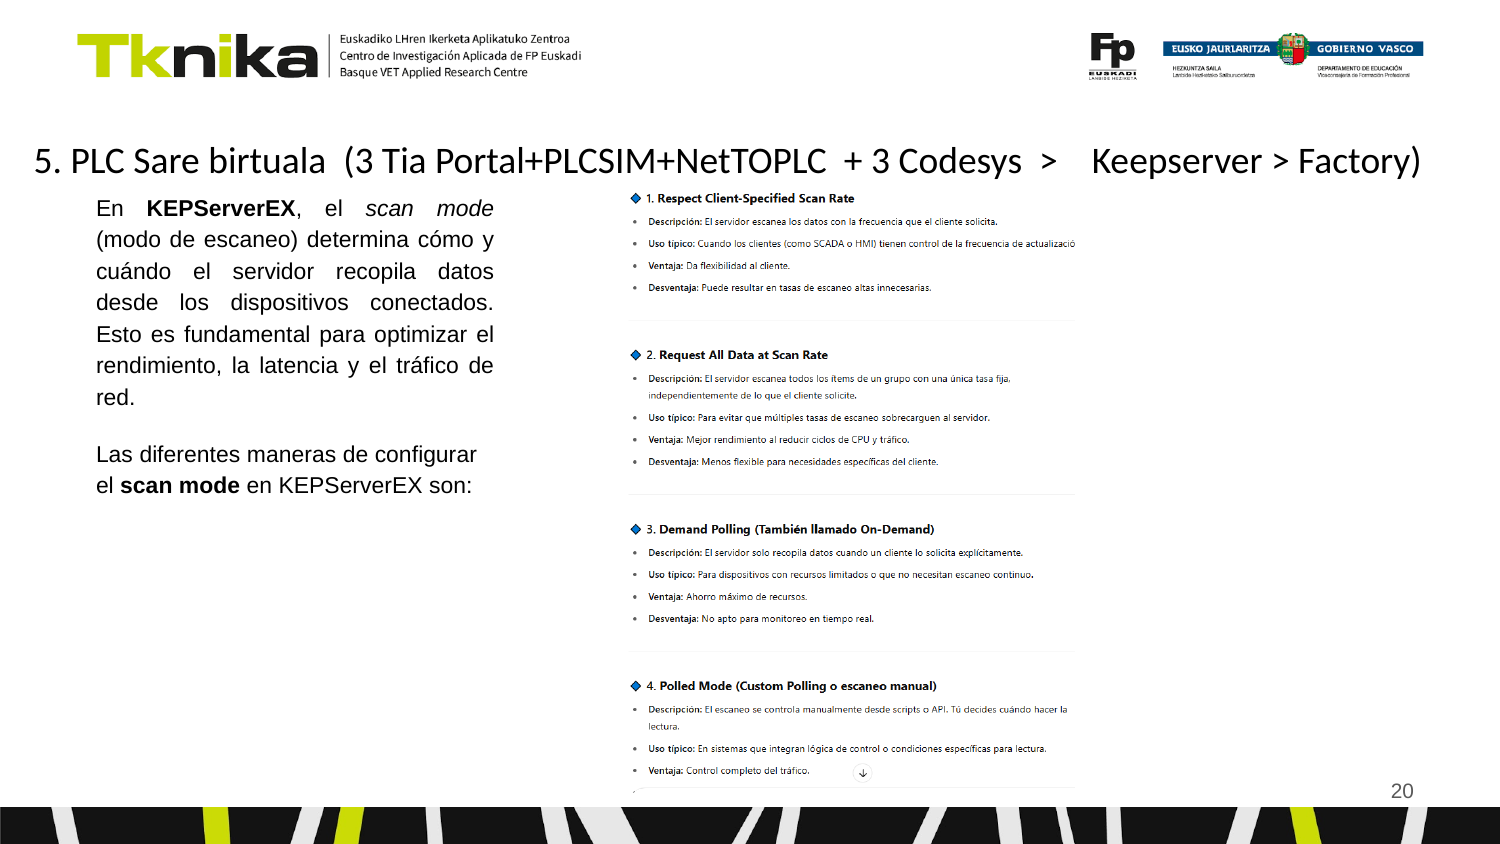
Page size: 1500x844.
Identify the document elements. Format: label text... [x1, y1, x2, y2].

text_box 5. PLC Sare birtuala (3 Tia Portal+PLCSIM+NetTOPLC + 3 Codesys > Keepserver > Factory) [18, 98, 1474, 197]
slide_number ‹#› [1074, 767, 1425, 813]
picture [76, 32, 1424, 80]
picture [621, 186, 1076, 793]
picture [0, 807, 1500, 844]
text_box En KEPServerEX, el scan mode (modo de escaneo) determina cómo y cuándo el servidor recopila datos desde los dispositivos conectados. Esto es fundamental para optimizar el rendimiento, la latencia y el tráfico de red. Las diferentes maneras de configurar el scan mode en KEPServerEX son: [80, 174, 510, 514]
